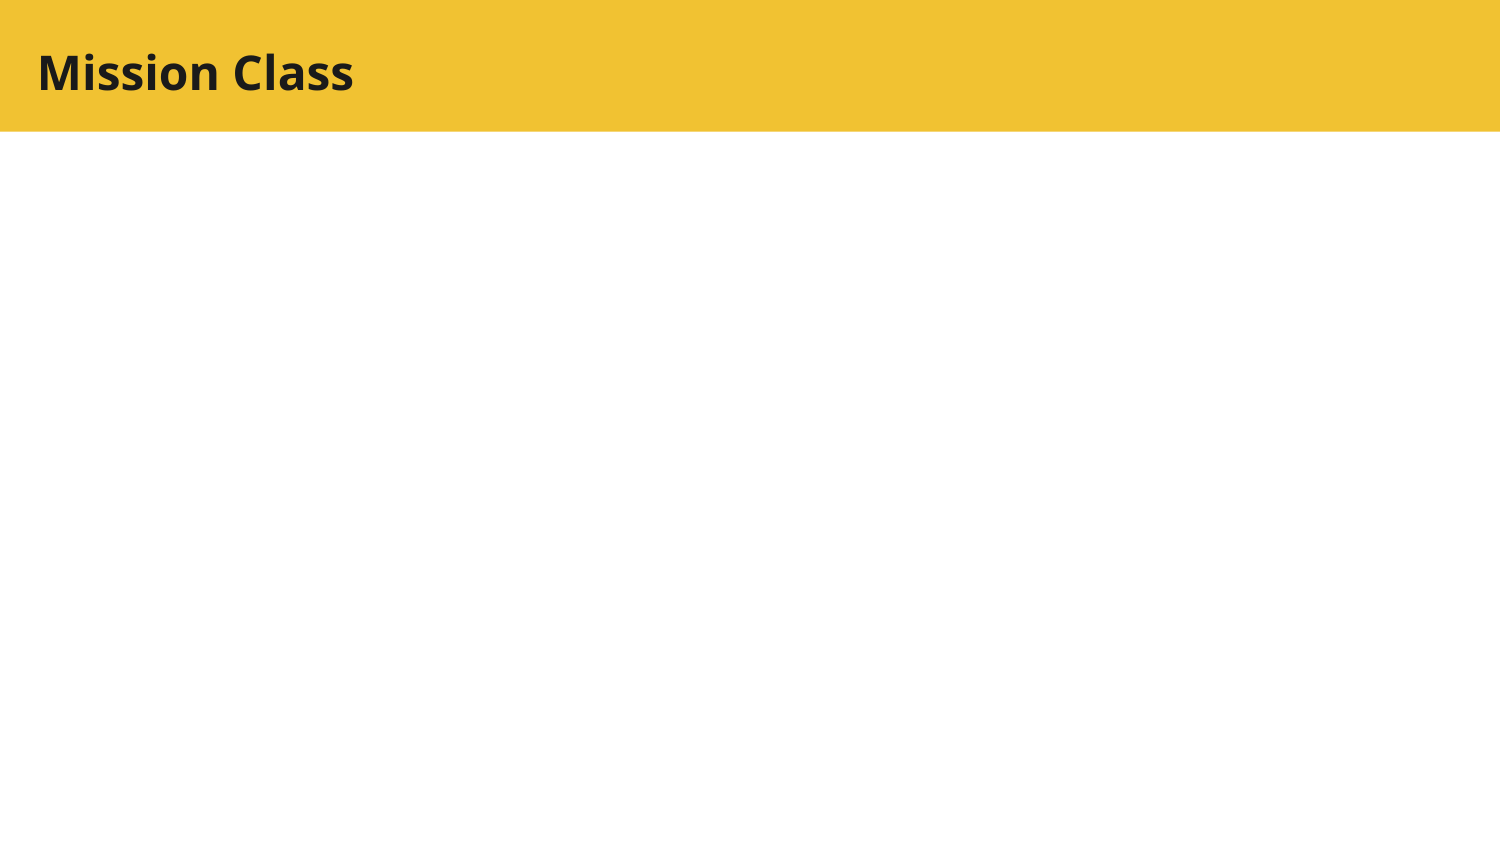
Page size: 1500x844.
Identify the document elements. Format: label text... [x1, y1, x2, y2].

title Mission Class [21, 27, 1284, 116]
